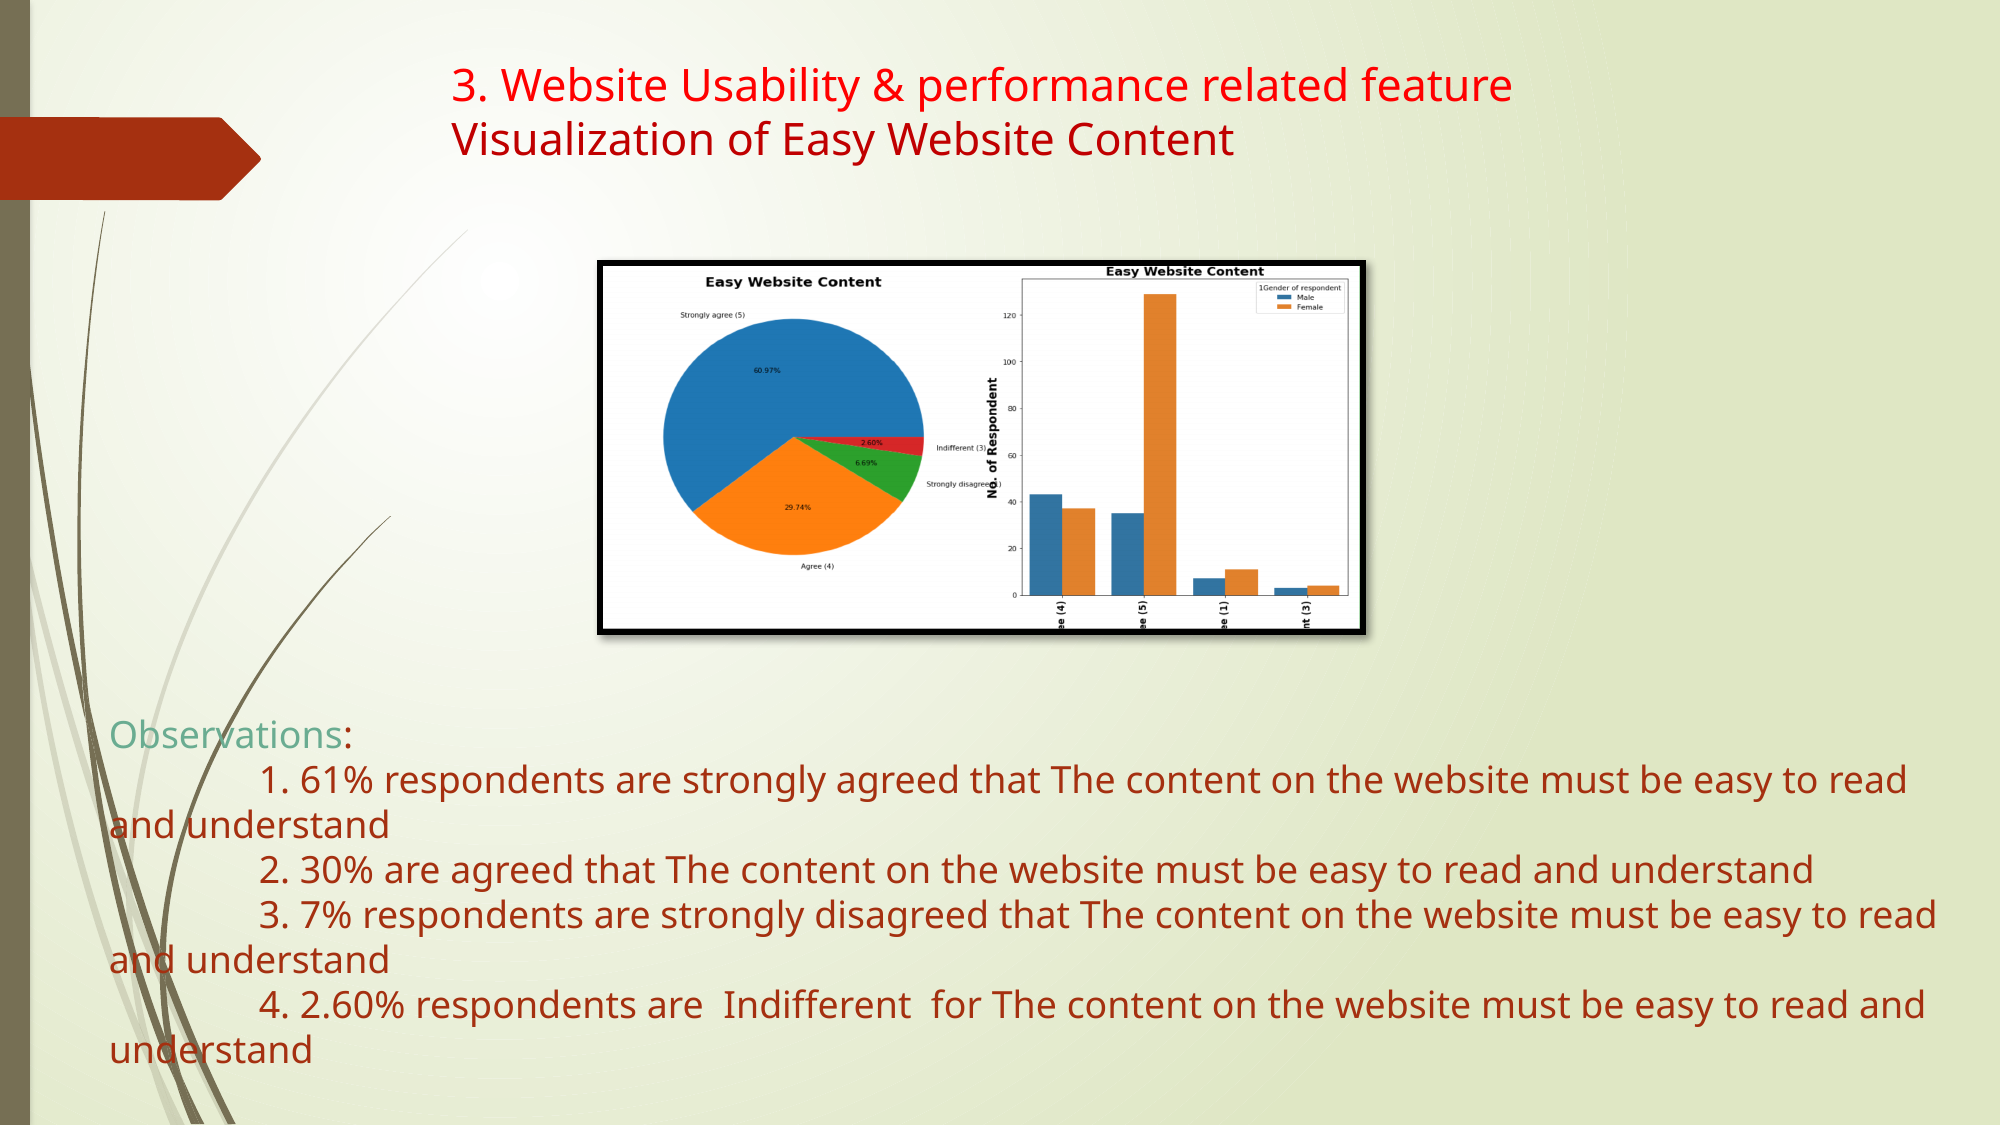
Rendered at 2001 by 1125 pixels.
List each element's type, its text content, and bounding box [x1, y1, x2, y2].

text_box Observations: 1. 61% respondents are strongly agreed that The content on the website must be easy to read and understand 2. 30% are agreed that The content on the website must be easy to read and understand 3. 7% respondents are strongly disagreed that The content on the website must be easy to read and understand 4. 2.60% respondents are Indifferent for The content on the website must be easy to read and understand [94, 704, 2000, 1079]
title 3. Website Usability & performance related feature Visualization of Easy Website Content [436, 49, 1899, 173]
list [602, 265, 1361, 629]
